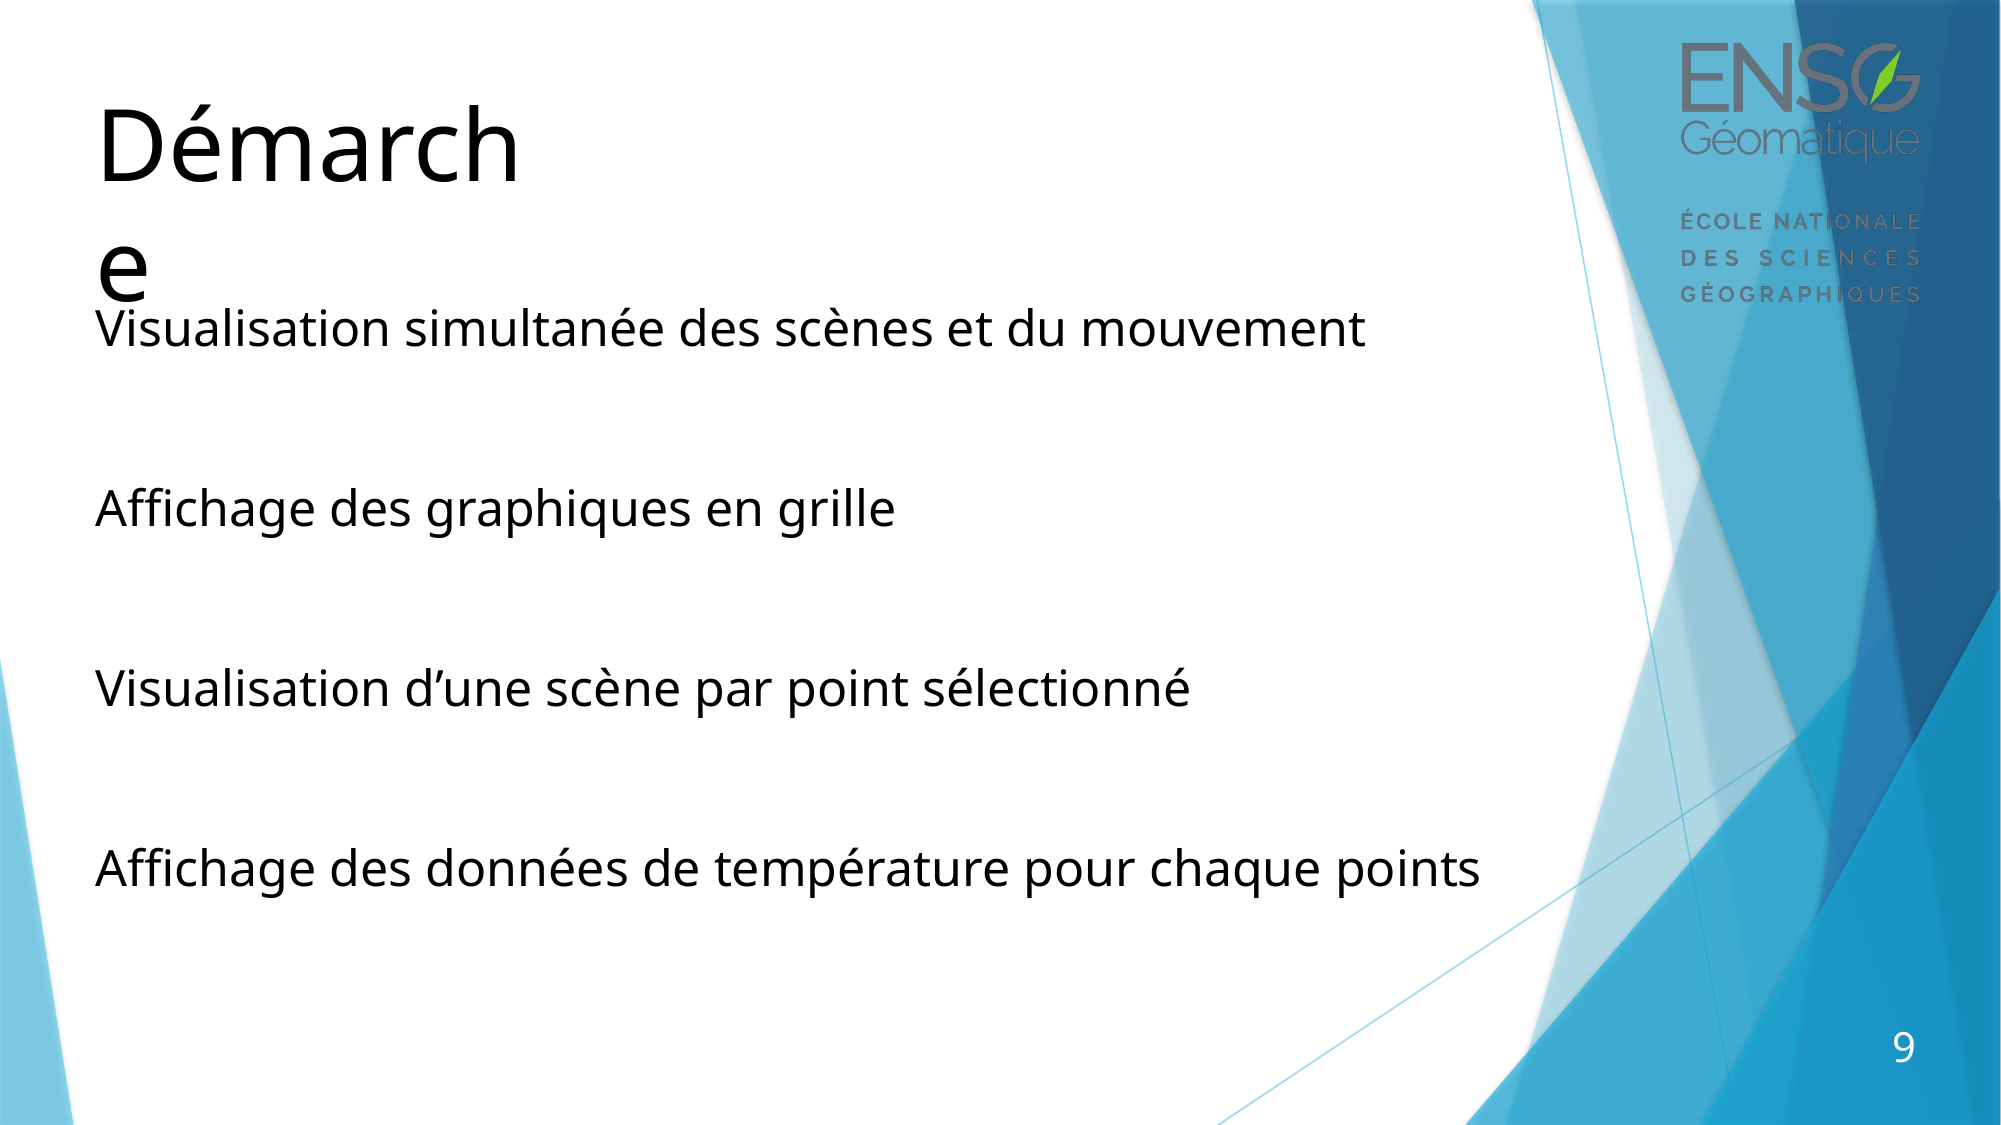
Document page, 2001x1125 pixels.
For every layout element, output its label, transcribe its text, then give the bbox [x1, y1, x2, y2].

title Démarche [80, 73, 566, 194]
picture [1680, 41, 1920, 303]
text_box Visualisation simultanée des scènes et du mouvement Affichage des graphiques en grille Visualisation d’une scène par point sélectionné Affichage des données de température pour chaque points [80, 229, 1657, 1063]
slide_number 9 [1856, 989, 1932, 1109]
